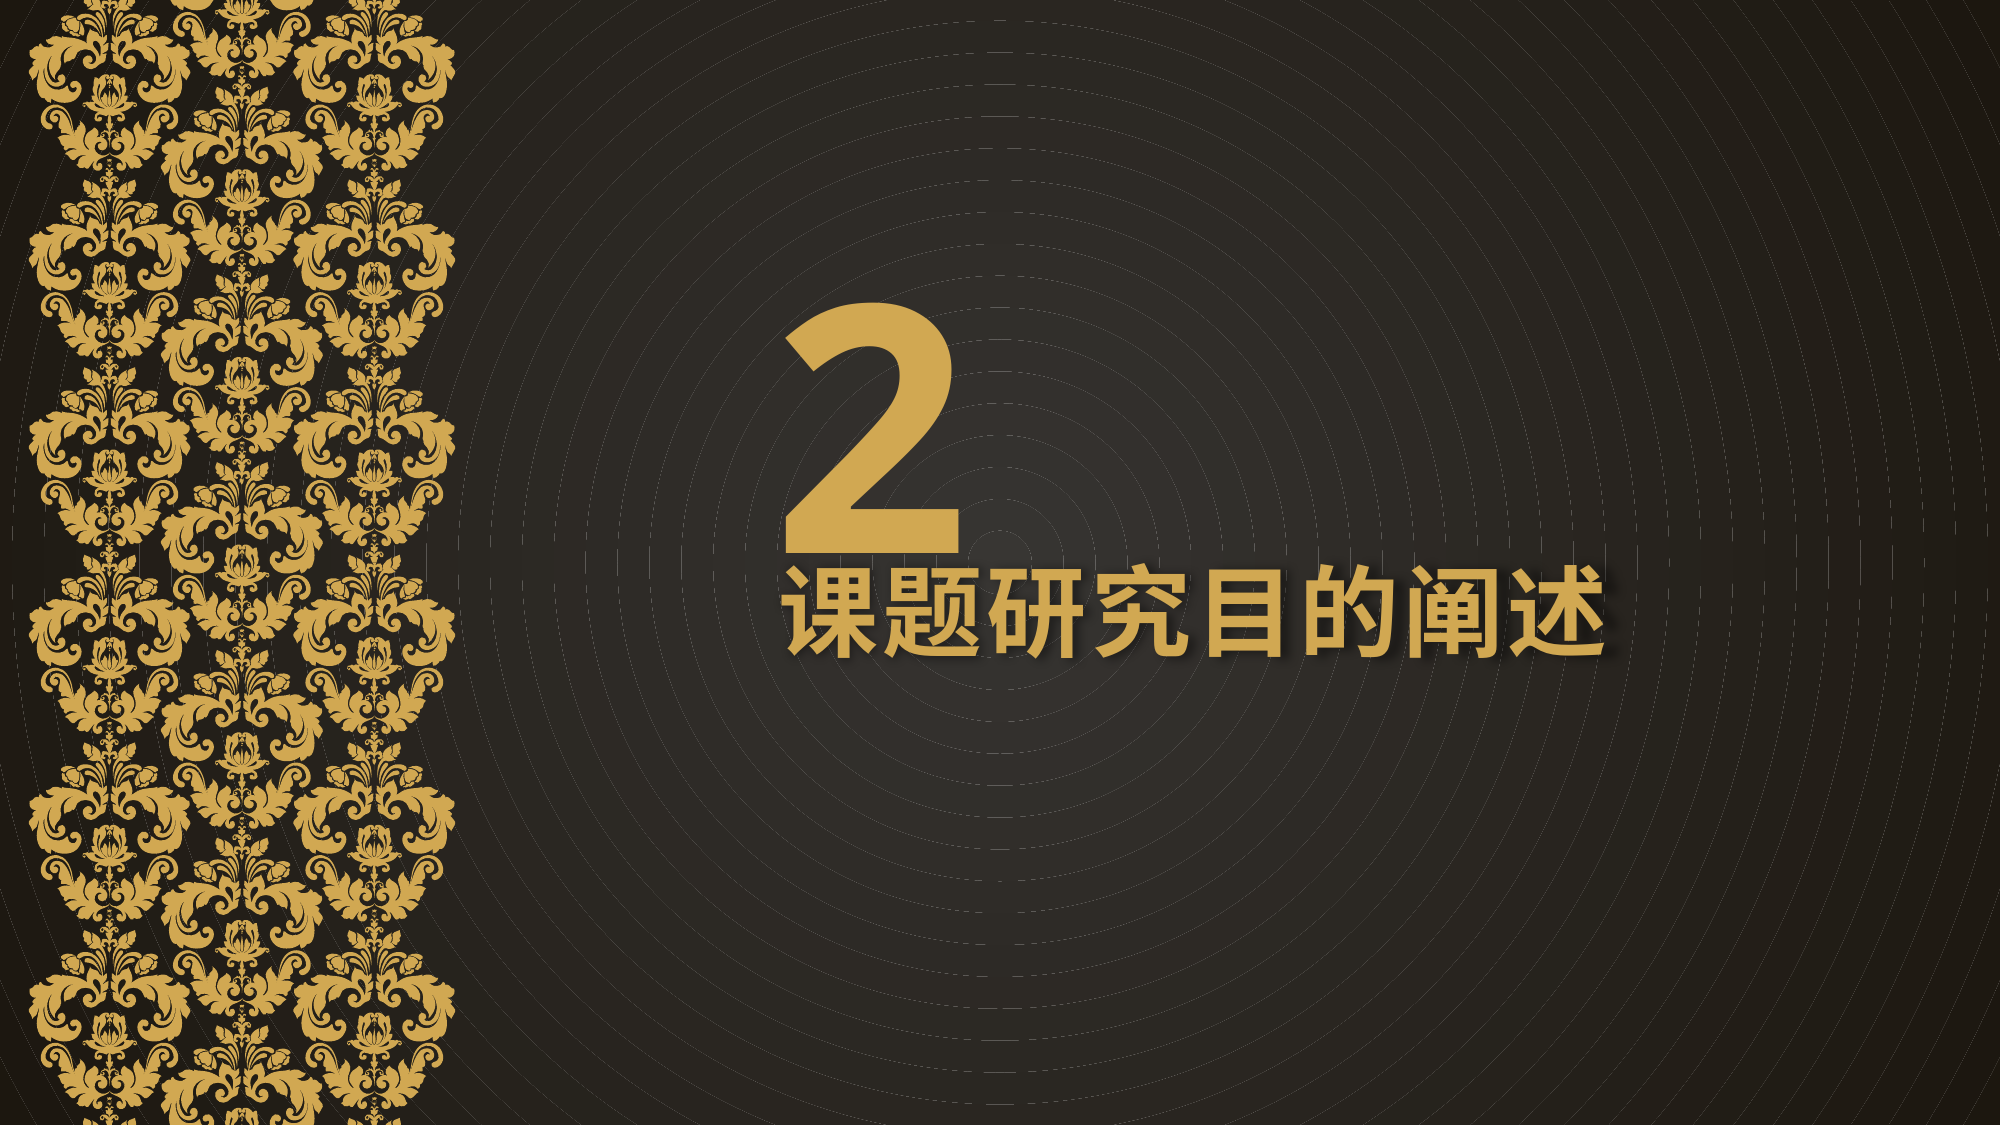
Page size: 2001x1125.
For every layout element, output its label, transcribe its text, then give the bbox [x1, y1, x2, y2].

text_box 课题研究目的阐述 [763, 541, 1624, 677]
text_box 2 [757, 200, 986, 631]
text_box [27, 0, 457, 1125]
